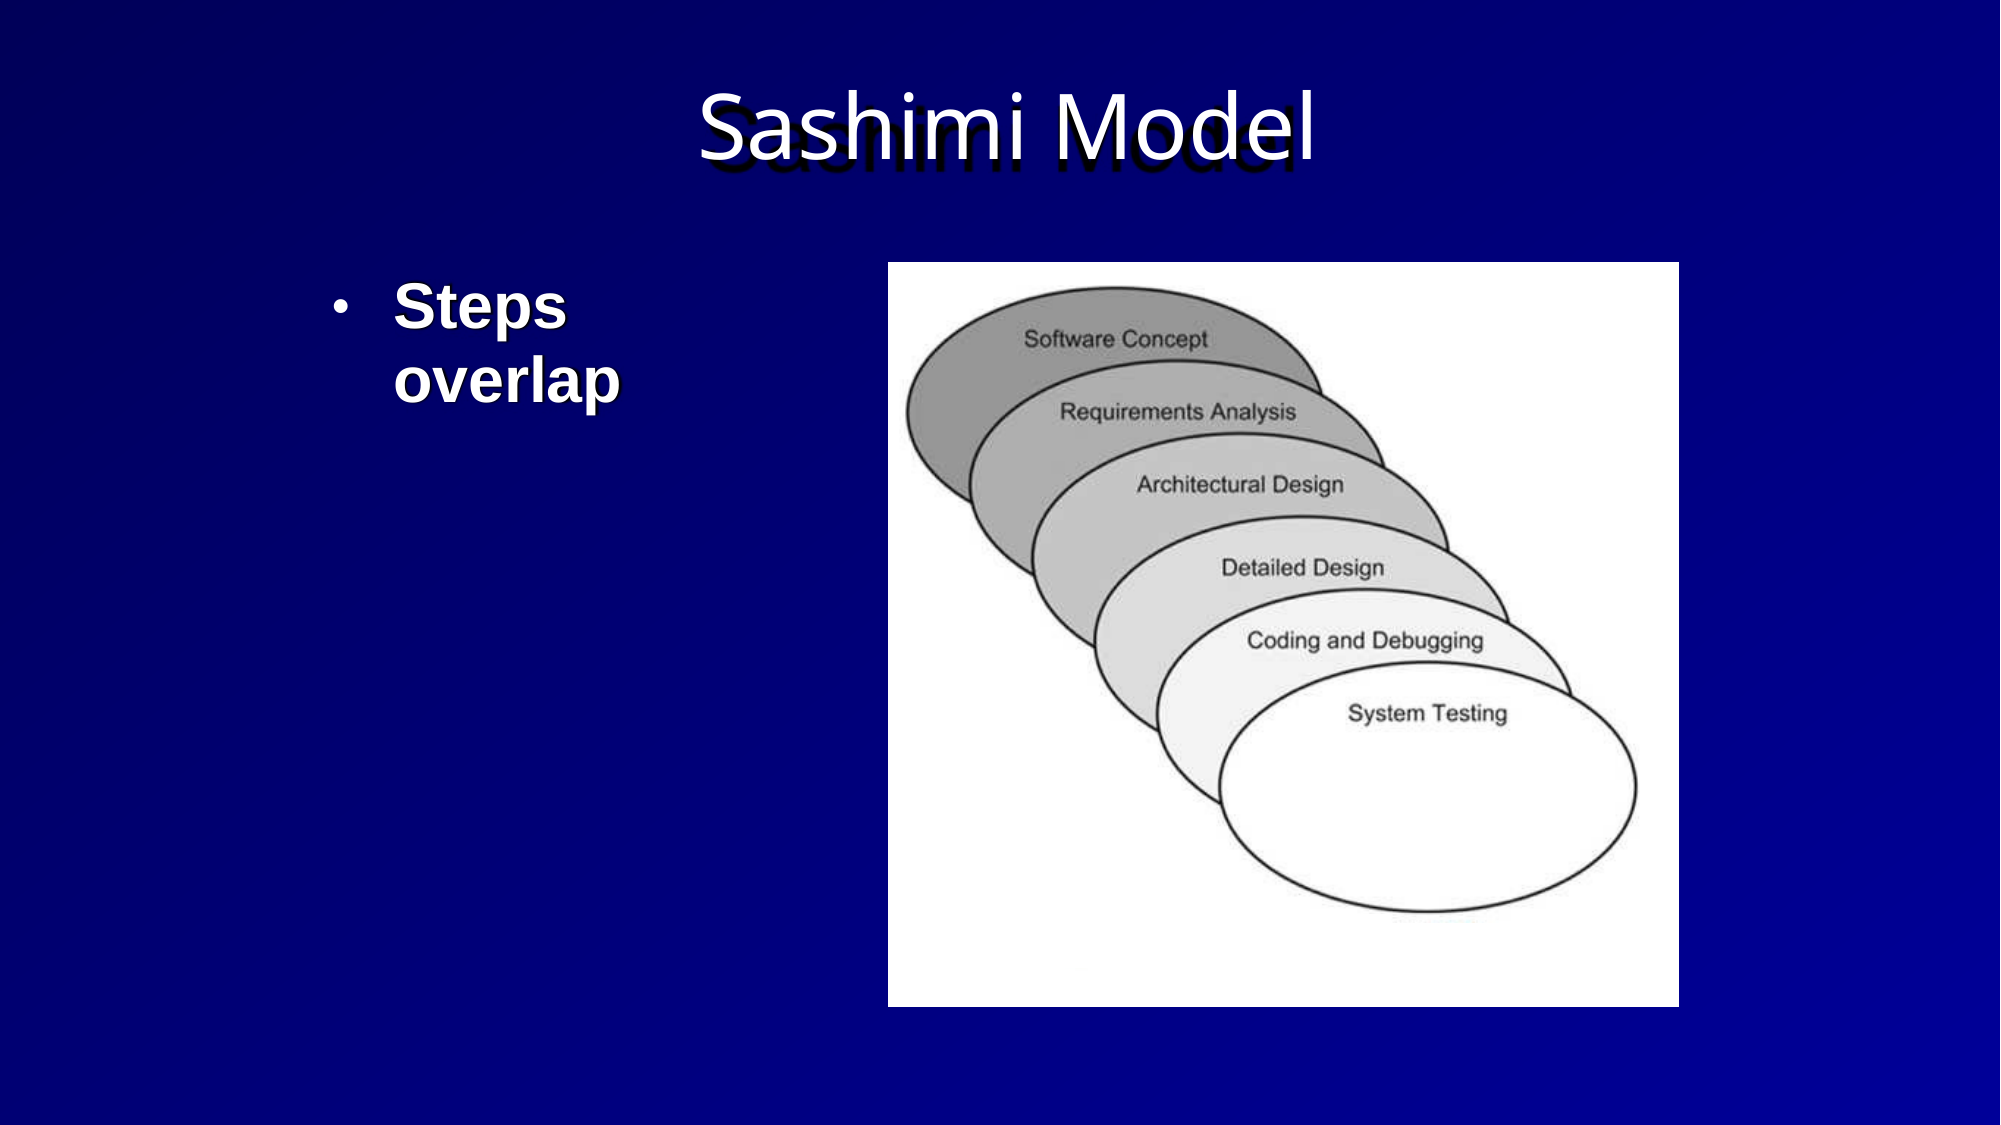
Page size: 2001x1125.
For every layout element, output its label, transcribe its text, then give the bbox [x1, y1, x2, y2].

text_box • [331, 272, 351, 332]
picture [0, 0, 2000, 1125]
title Sashimi Model [325, 24, 1581, 257]
text_box Steps overlap [392, 261, 625, 355]
